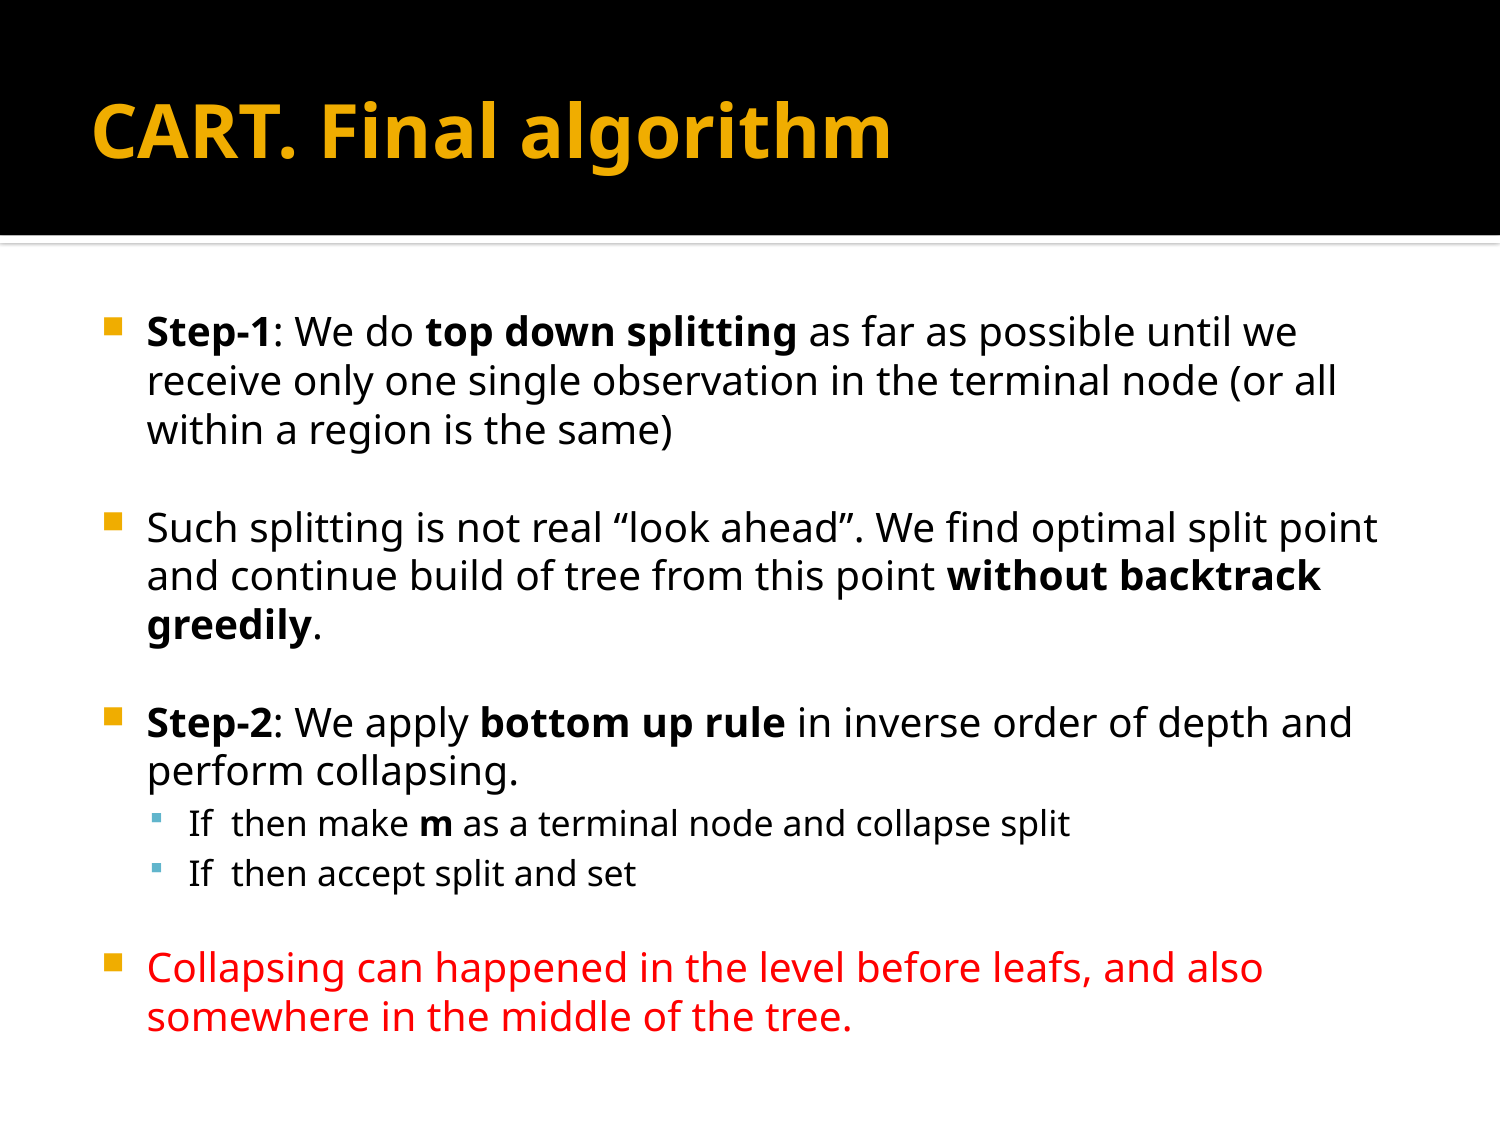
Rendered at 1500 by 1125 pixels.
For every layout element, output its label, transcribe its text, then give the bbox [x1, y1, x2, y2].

title CART. Final algorithm [75, 25, 1425, 231]
